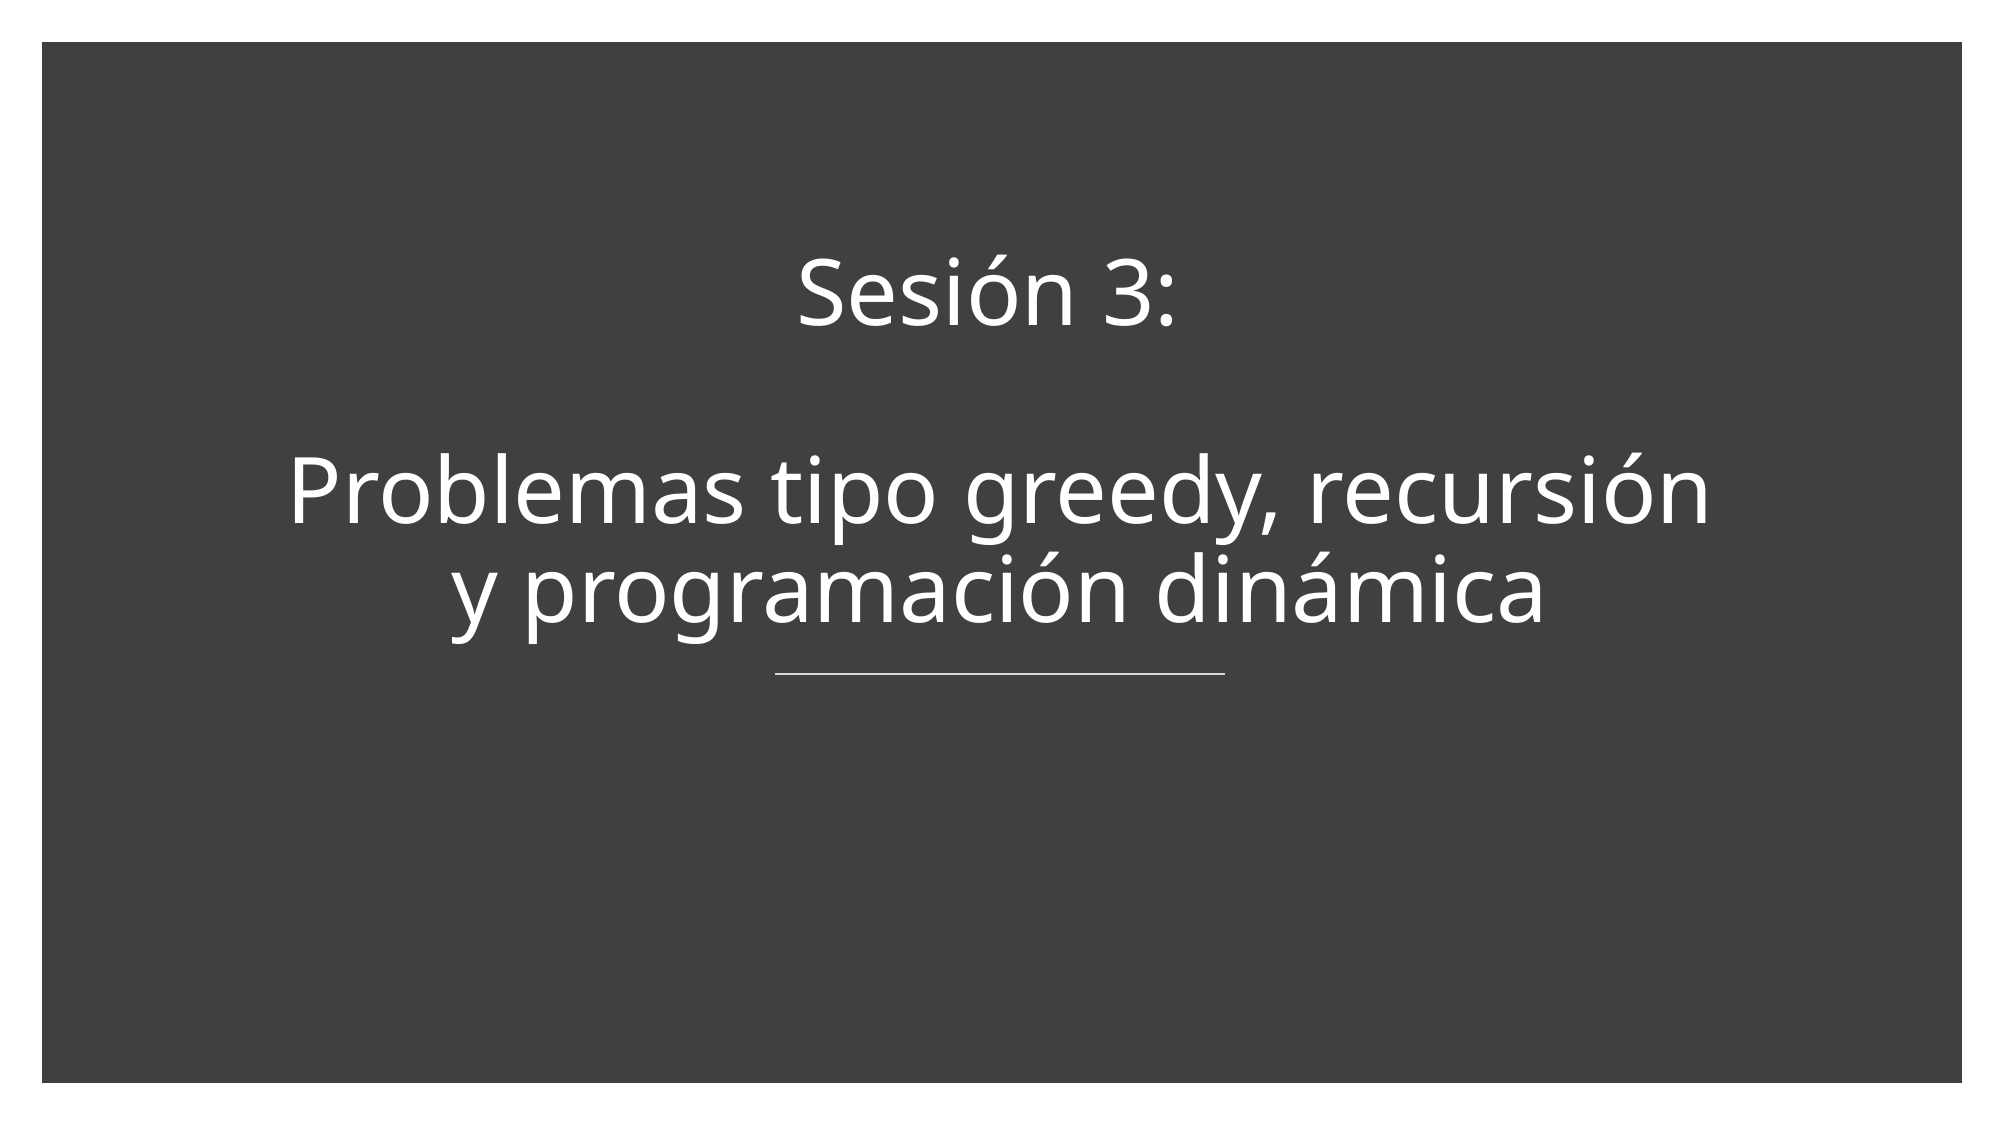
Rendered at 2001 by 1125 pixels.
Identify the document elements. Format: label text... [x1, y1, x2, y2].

text_box [52, 52, 1952, 1073]
text_box [0, 0, 2000, 1125]
title Sesión 3: Problemas tipo greedy, recursión y programación dinámica [249, 184, 1750, 650]
